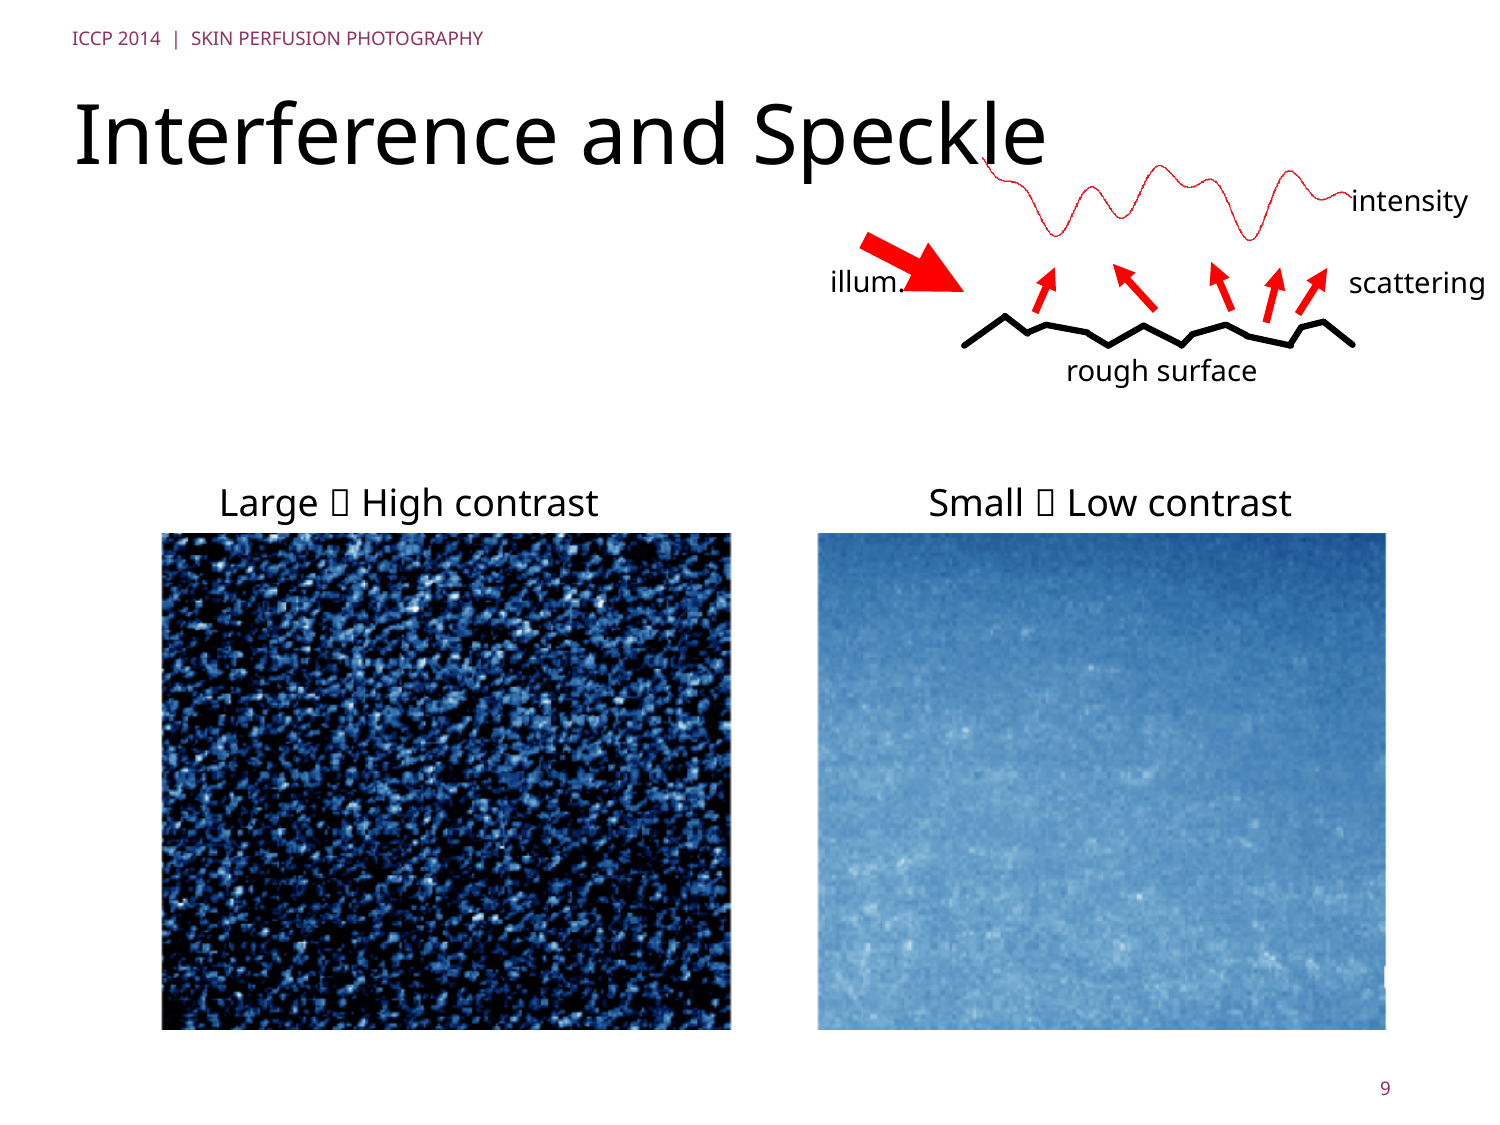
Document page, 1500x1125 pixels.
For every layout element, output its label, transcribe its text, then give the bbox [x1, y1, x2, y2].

text_box Interference and Speckle [60, 73, 1442, 195]
slide_number 9 [1279, 1059, 1406, 1120]
footer Iccp 2014 | skin perfusion photography [57, 8, 857, 69]
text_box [820, 156, 1492, 397]
picture [140, 531, 1419, 1031]
